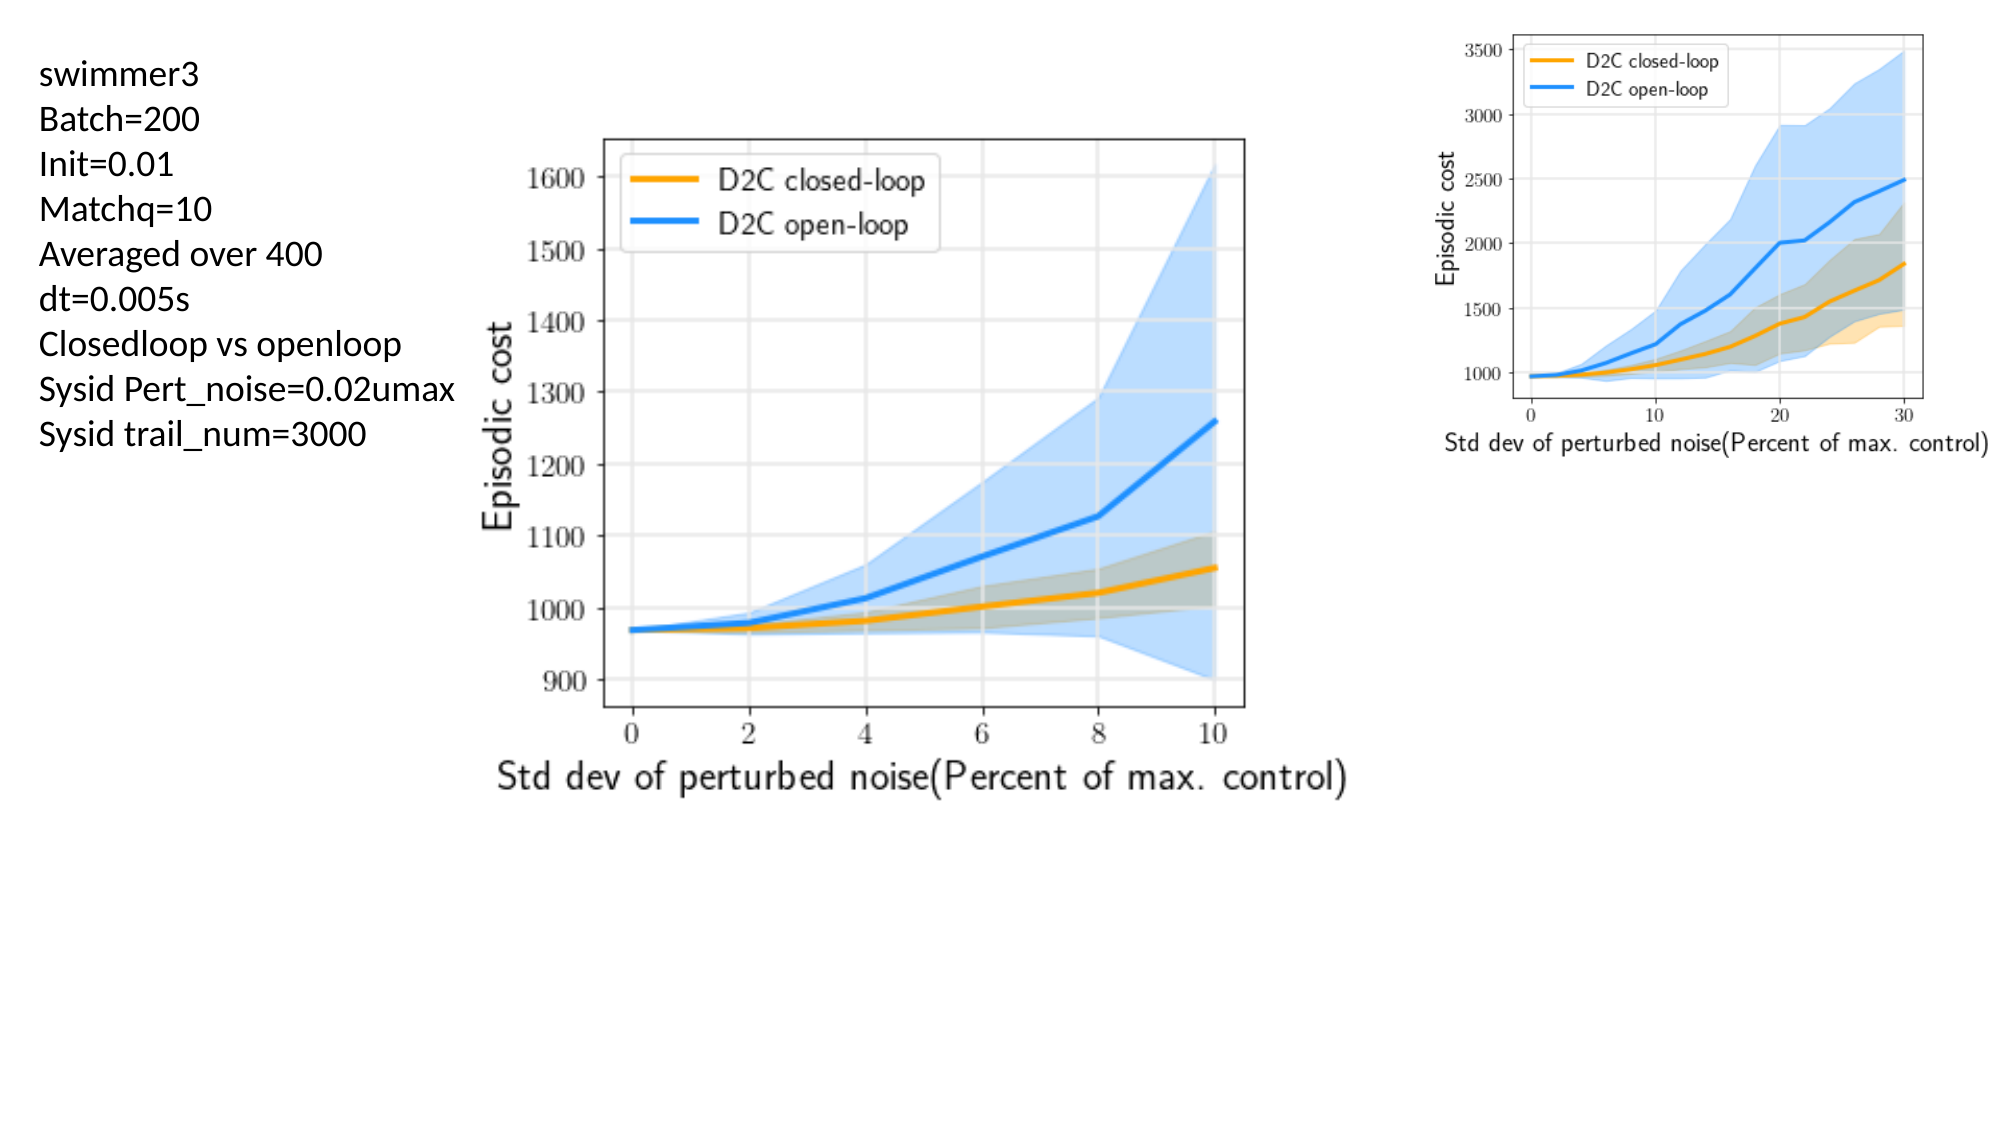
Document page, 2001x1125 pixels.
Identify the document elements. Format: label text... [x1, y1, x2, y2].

text_box swimmer3 Batch=200 Init=0.01 Matchq=10 Averaged over 400 dt=0.005s Closedloop vs openloop Sysid Pert_noise=0.02umax Sysid trail_num=3000 [24, 41, 497, 461]
picture [468, 118, 1365, 813]
picture [1426, 21, 2000, 466]
